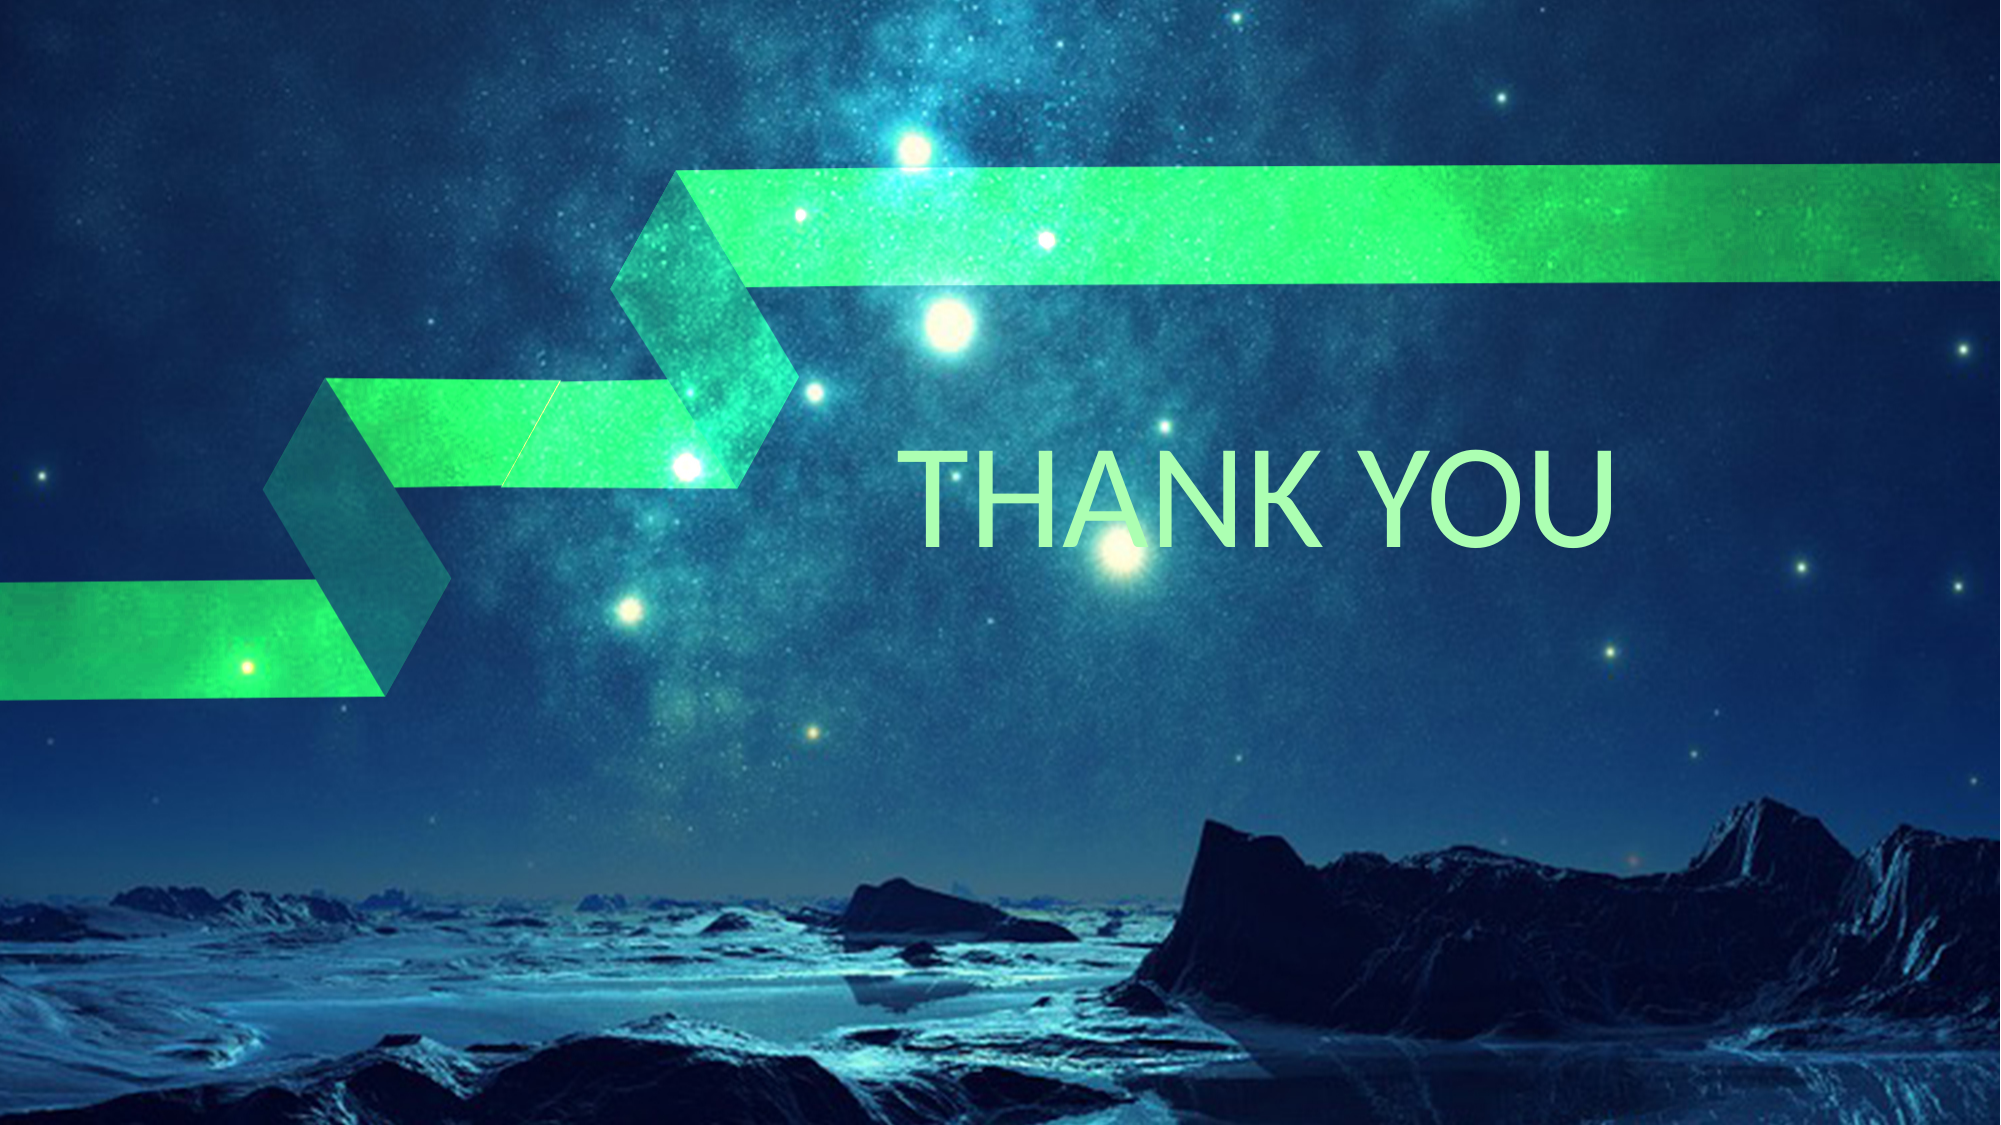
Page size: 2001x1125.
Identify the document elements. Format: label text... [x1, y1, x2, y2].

title THANK YOU [879, 389, 1852, 569]
picture [0, 0, 2000, 1125]
